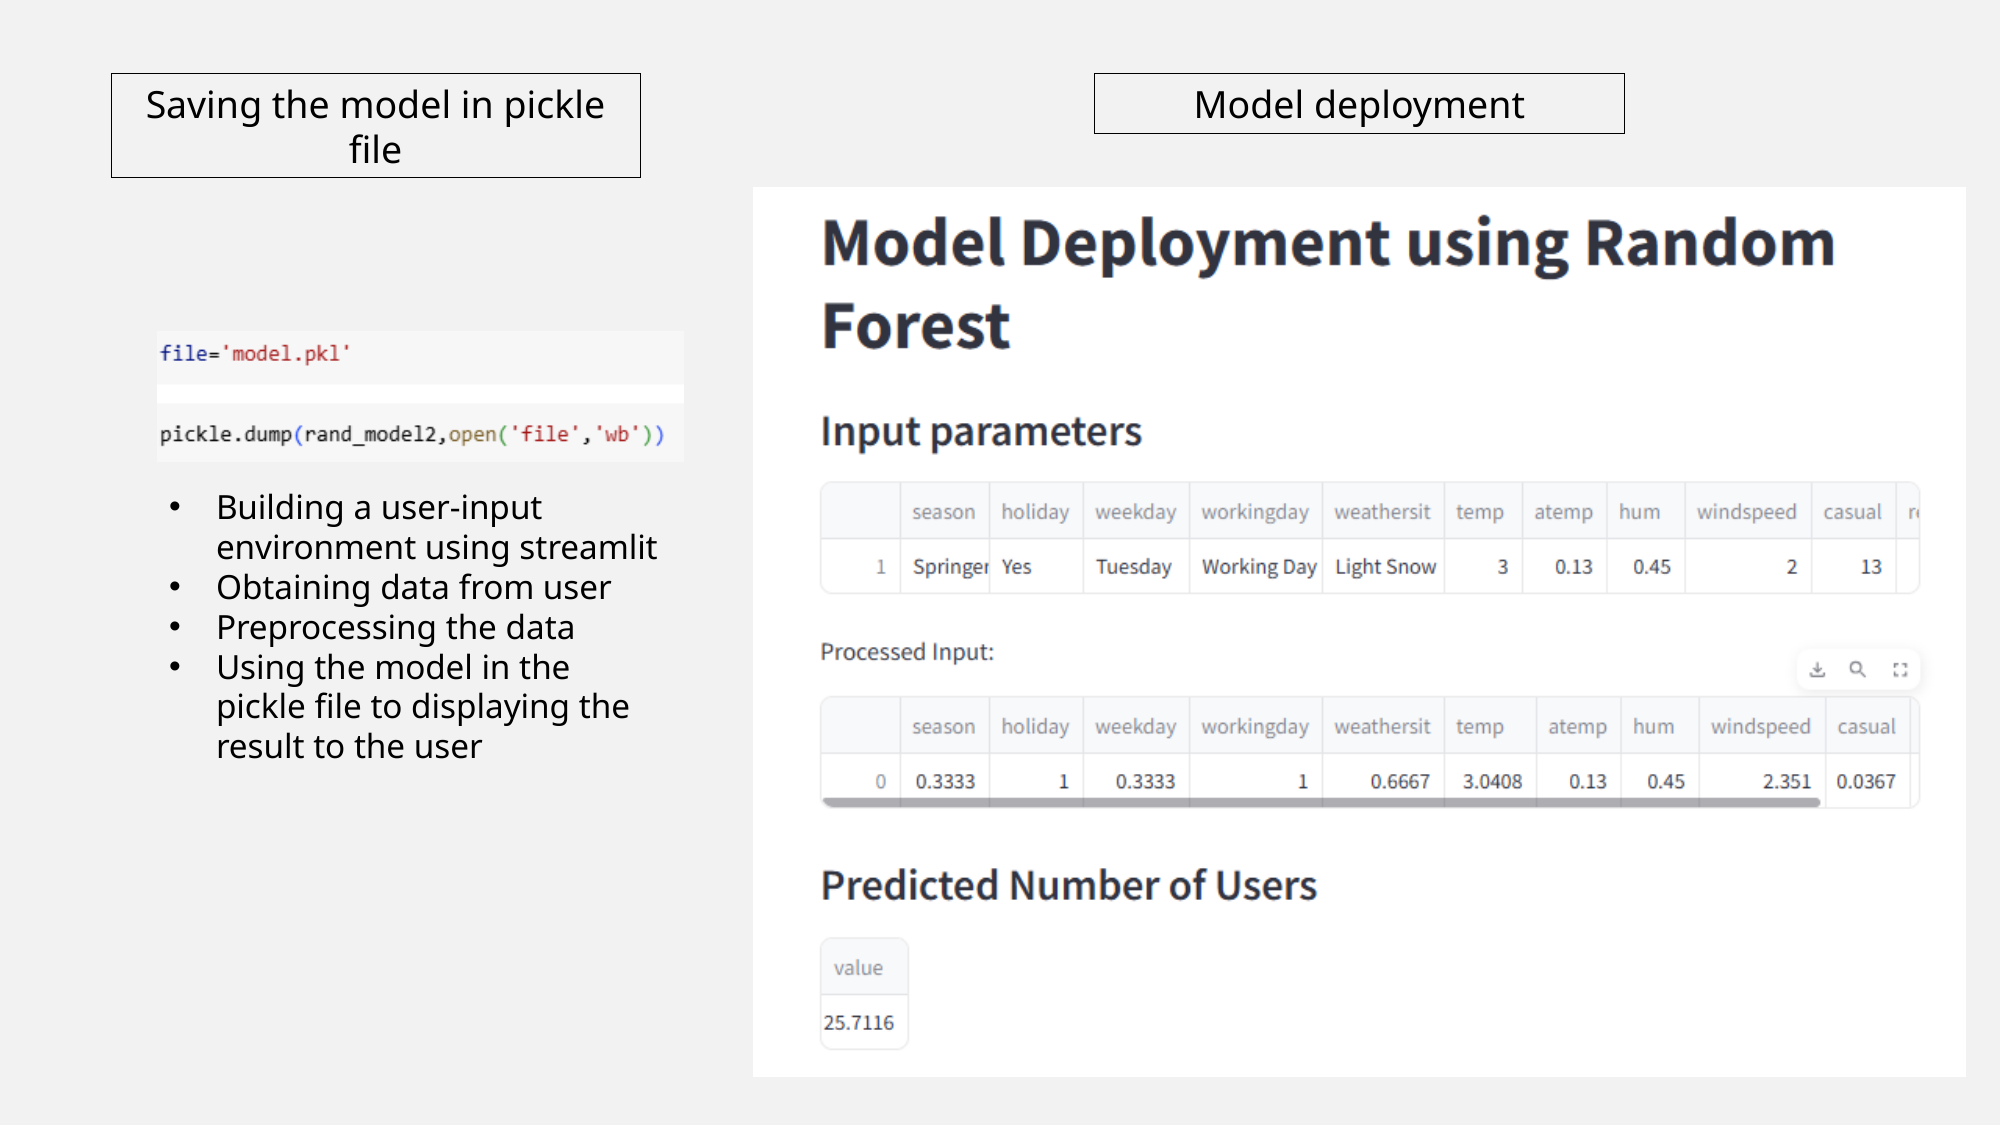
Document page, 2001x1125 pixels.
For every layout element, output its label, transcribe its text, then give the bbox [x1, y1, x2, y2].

picture [753, 187, 1966, 1077]
text_box Building a user-input environment using streamlit Obtaining data from user Preprocessing the data Using the model in the pickle file to displaying the result to the user [154, 478, 684, 773]
text_box Model deployment [1094, 73, 1625, 134]
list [157, 331, 684, 462]
text_box Saving the model in pickle file [111, 73, 641, 178]
